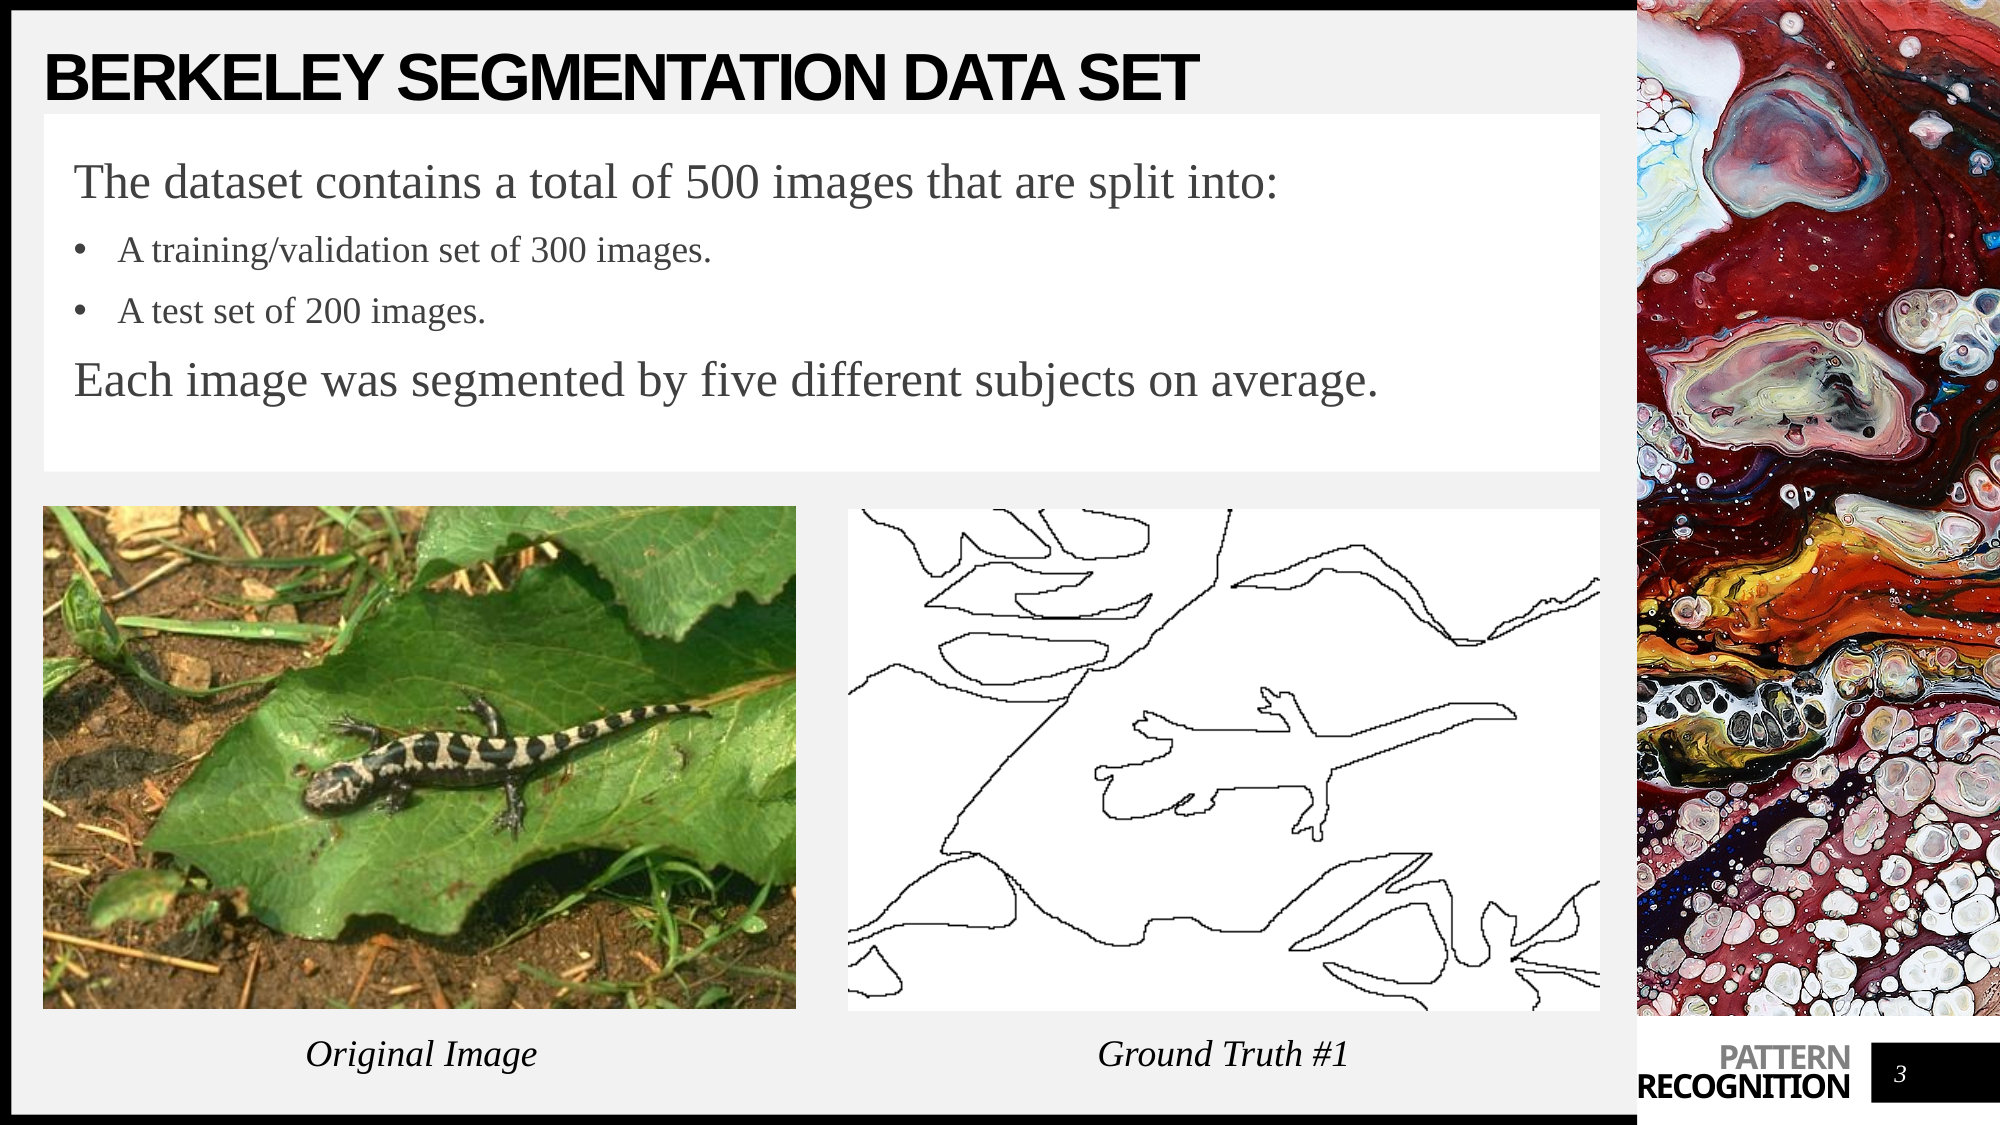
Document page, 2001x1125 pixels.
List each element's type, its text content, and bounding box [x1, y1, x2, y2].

picture [43, 506, 796, 1009]
list The dataset contains a total of 500 images that are split into: A training/validation set of 300 images. A test set of 200 images. Each image was segmented by five different subjects on average. [43, 114, 1600, 472]
picture [848, 509, 1600, 1011]
title Berkeley segmentation data set [43, 43, 1211, 114]
text_box Ground Truth #1 [1082, 1021, 1366, 1081]
text_box Original Image [290, 1021, 553, 1081]
slide_number 3 [1877, 1050, 1924, 1096]
picture [1637, 0, 2000, 1016]
